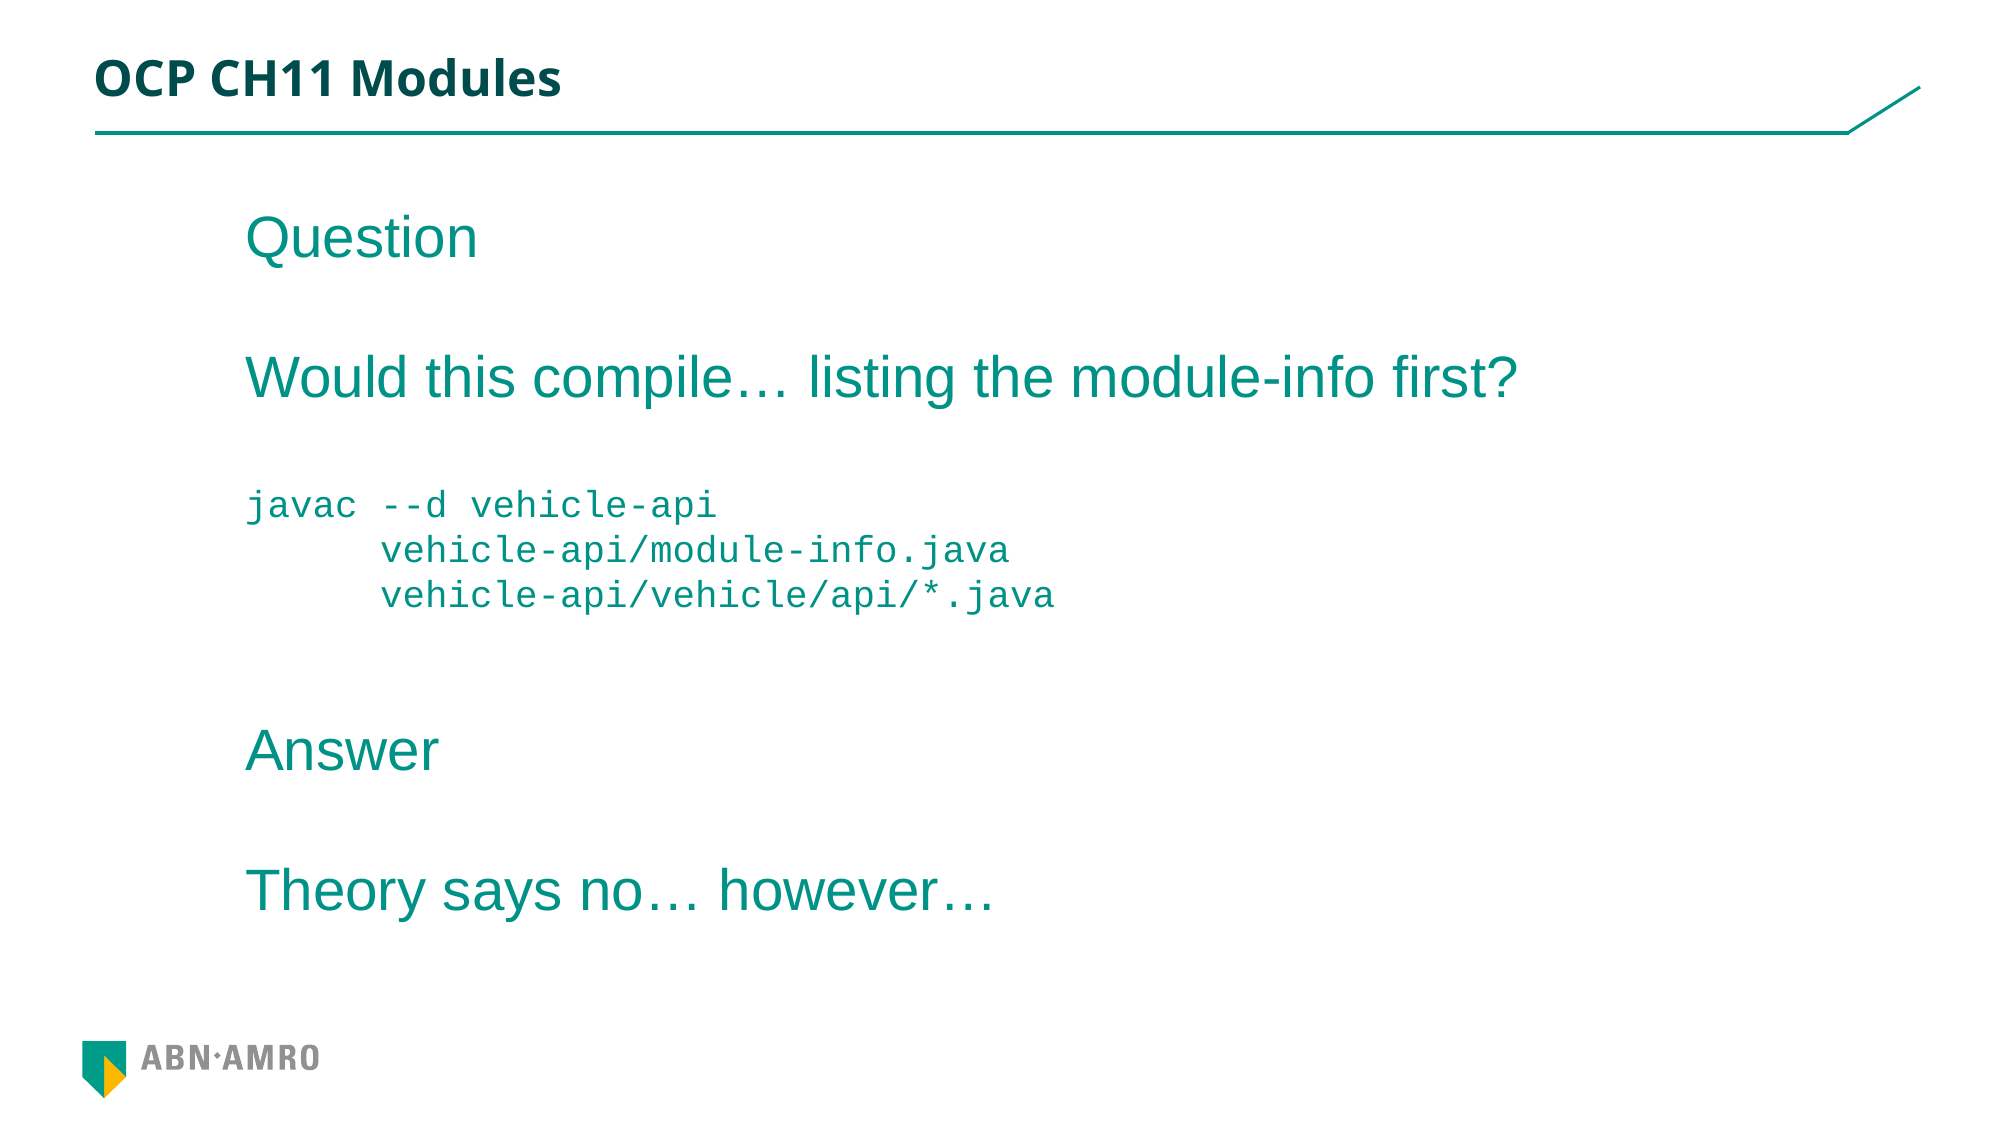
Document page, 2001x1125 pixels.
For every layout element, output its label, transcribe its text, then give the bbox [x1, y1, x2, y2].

text_box Answer Theory says no… however… [230, 705, 1709, 930]
text_box Question Would this compile… listing the module-info first? javac --d vehicle-api vehicle-api/module-info.java vehicle-api/vehicle/api/*.java [230, 192, 1758, 622]
title OCP CH11 Modules [78, 30, 2000, 114]
